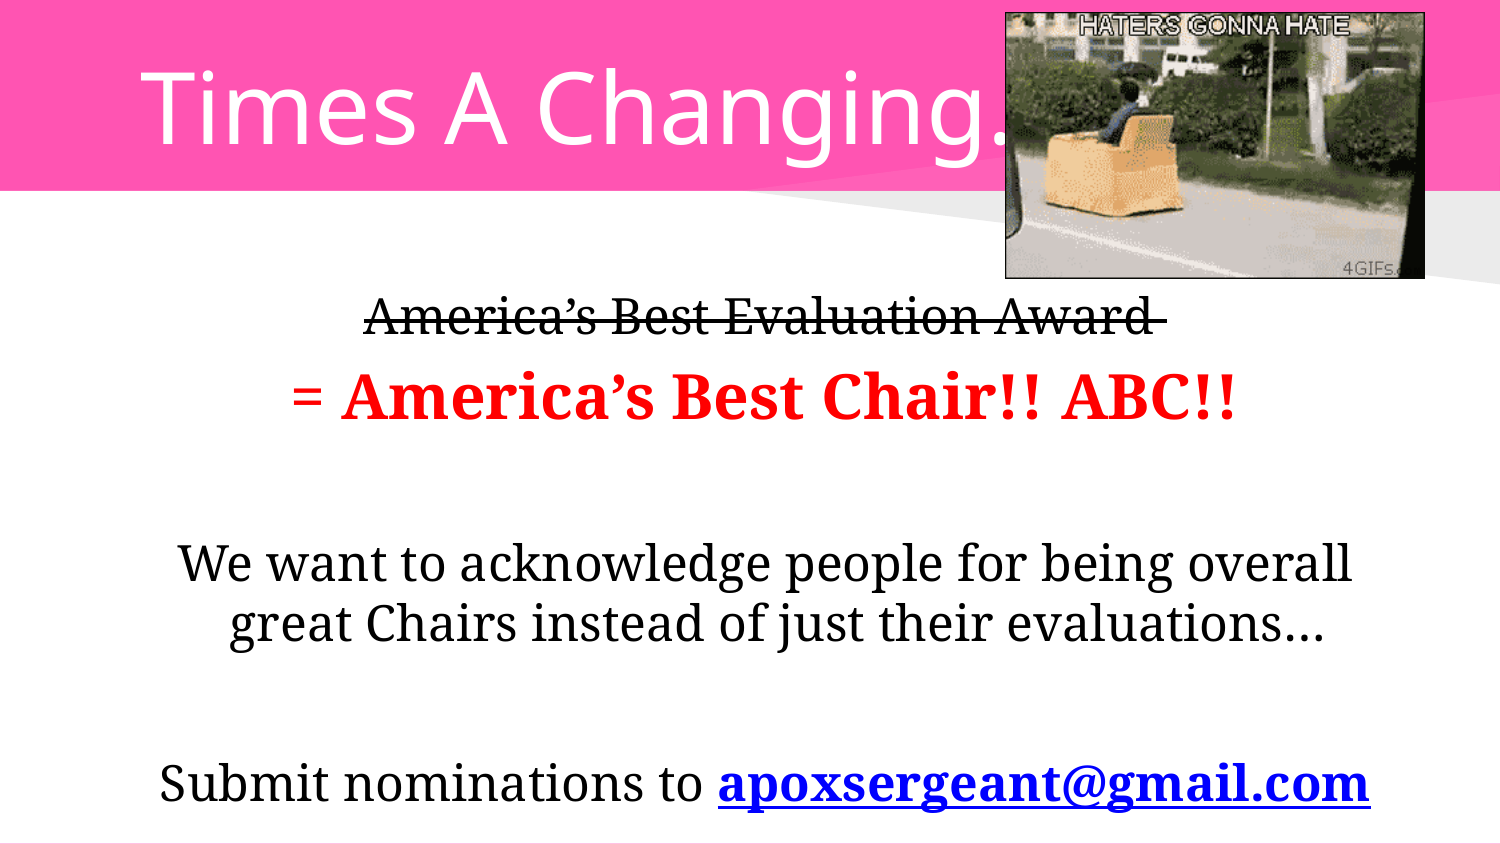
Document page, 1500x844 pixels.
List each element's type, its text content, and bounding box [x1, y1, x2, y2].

list America’s Best Evaluation Award = America’s Best Chair!! ABC!! We want to acknowledge people for being overall great Chairs instead of just their evaluations… Submit nominations to apoxsergeant@gmail.com [75, 196, 1425, 808]
title Times A Changing... [75, 33, 1000, 175]
picture [1005, 12, 1426, 280]
